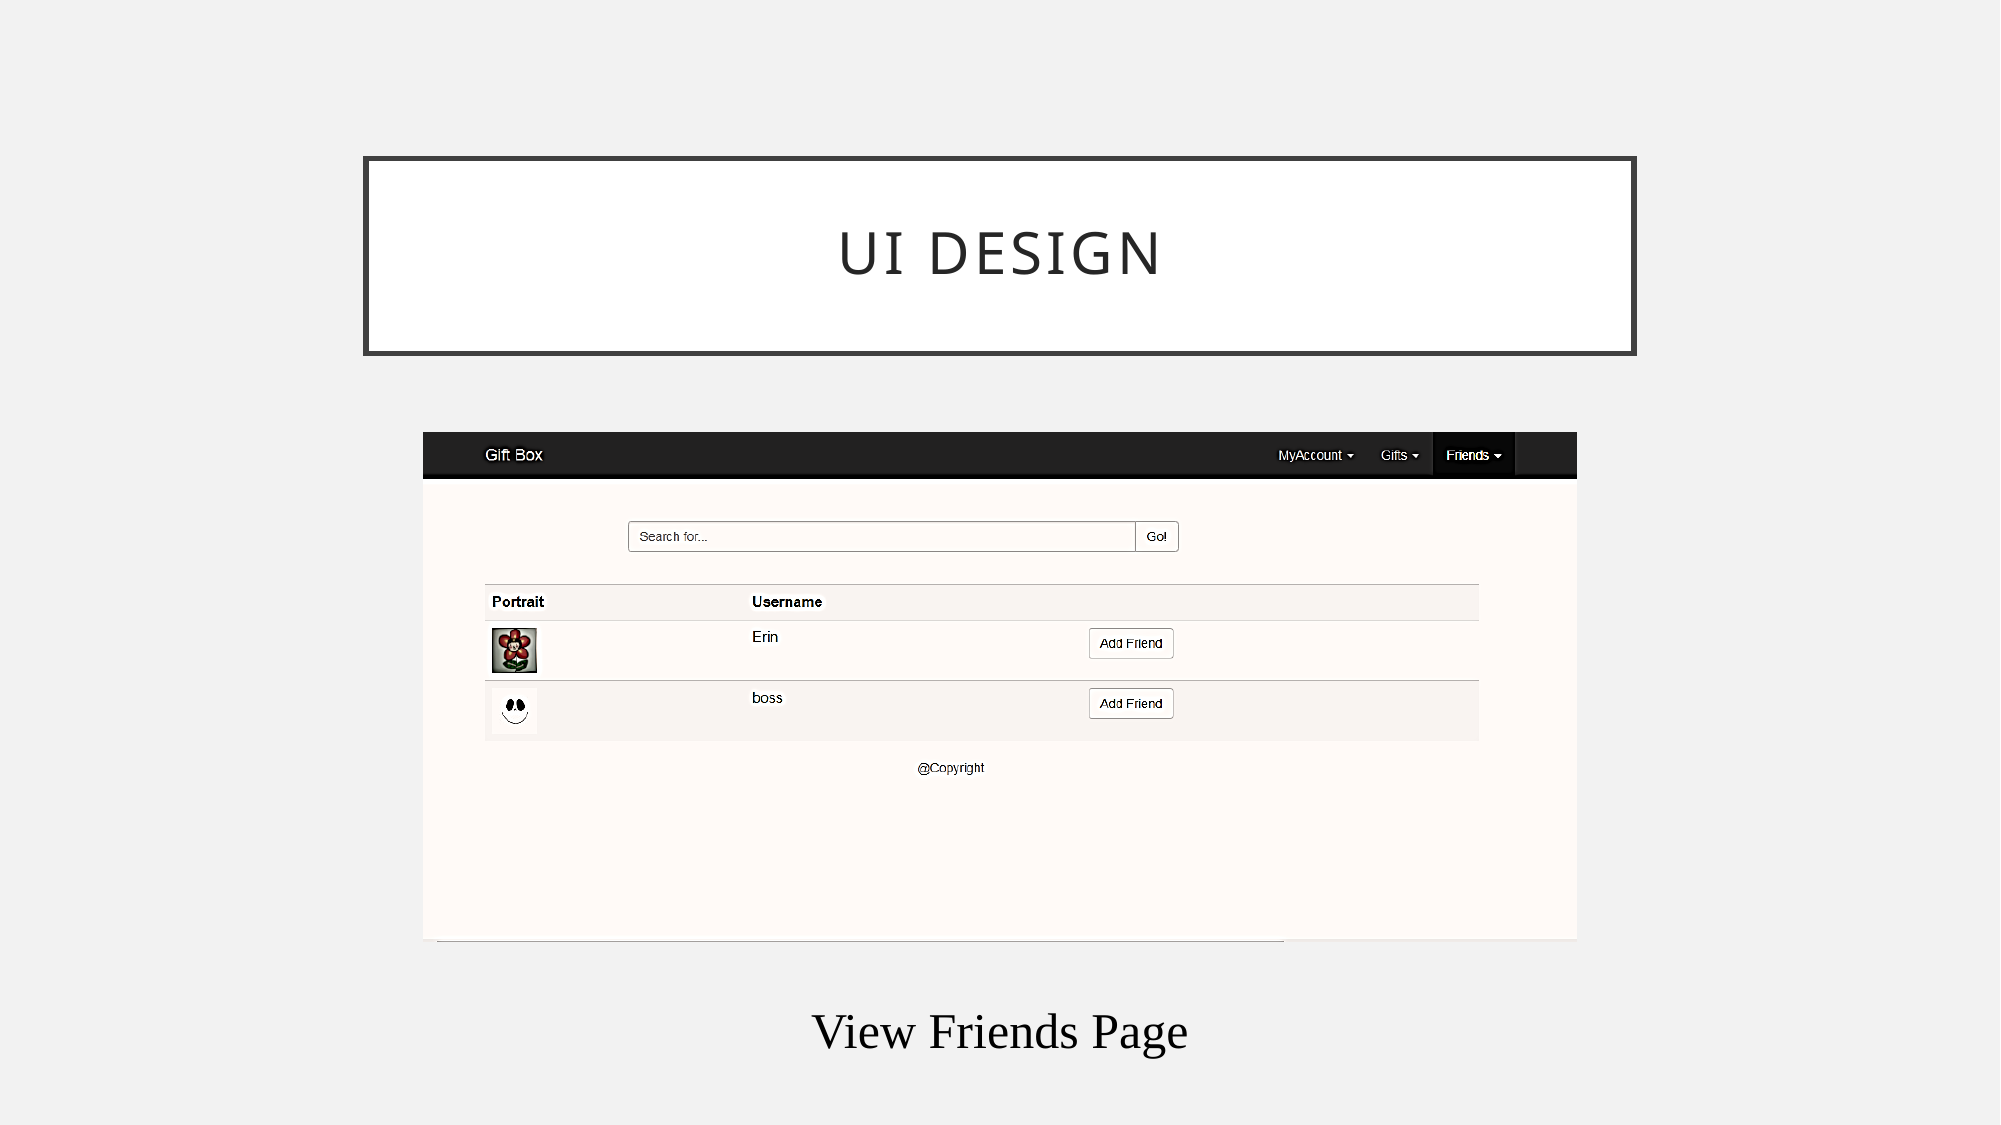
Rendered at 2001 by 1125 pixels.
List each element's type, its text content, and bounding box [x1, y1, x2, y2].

text_box View Friends Page [423, 991, 1577, 1067]
title Ui design [363, 156, 1637, 356]
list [423, 432, 1577, 942]
